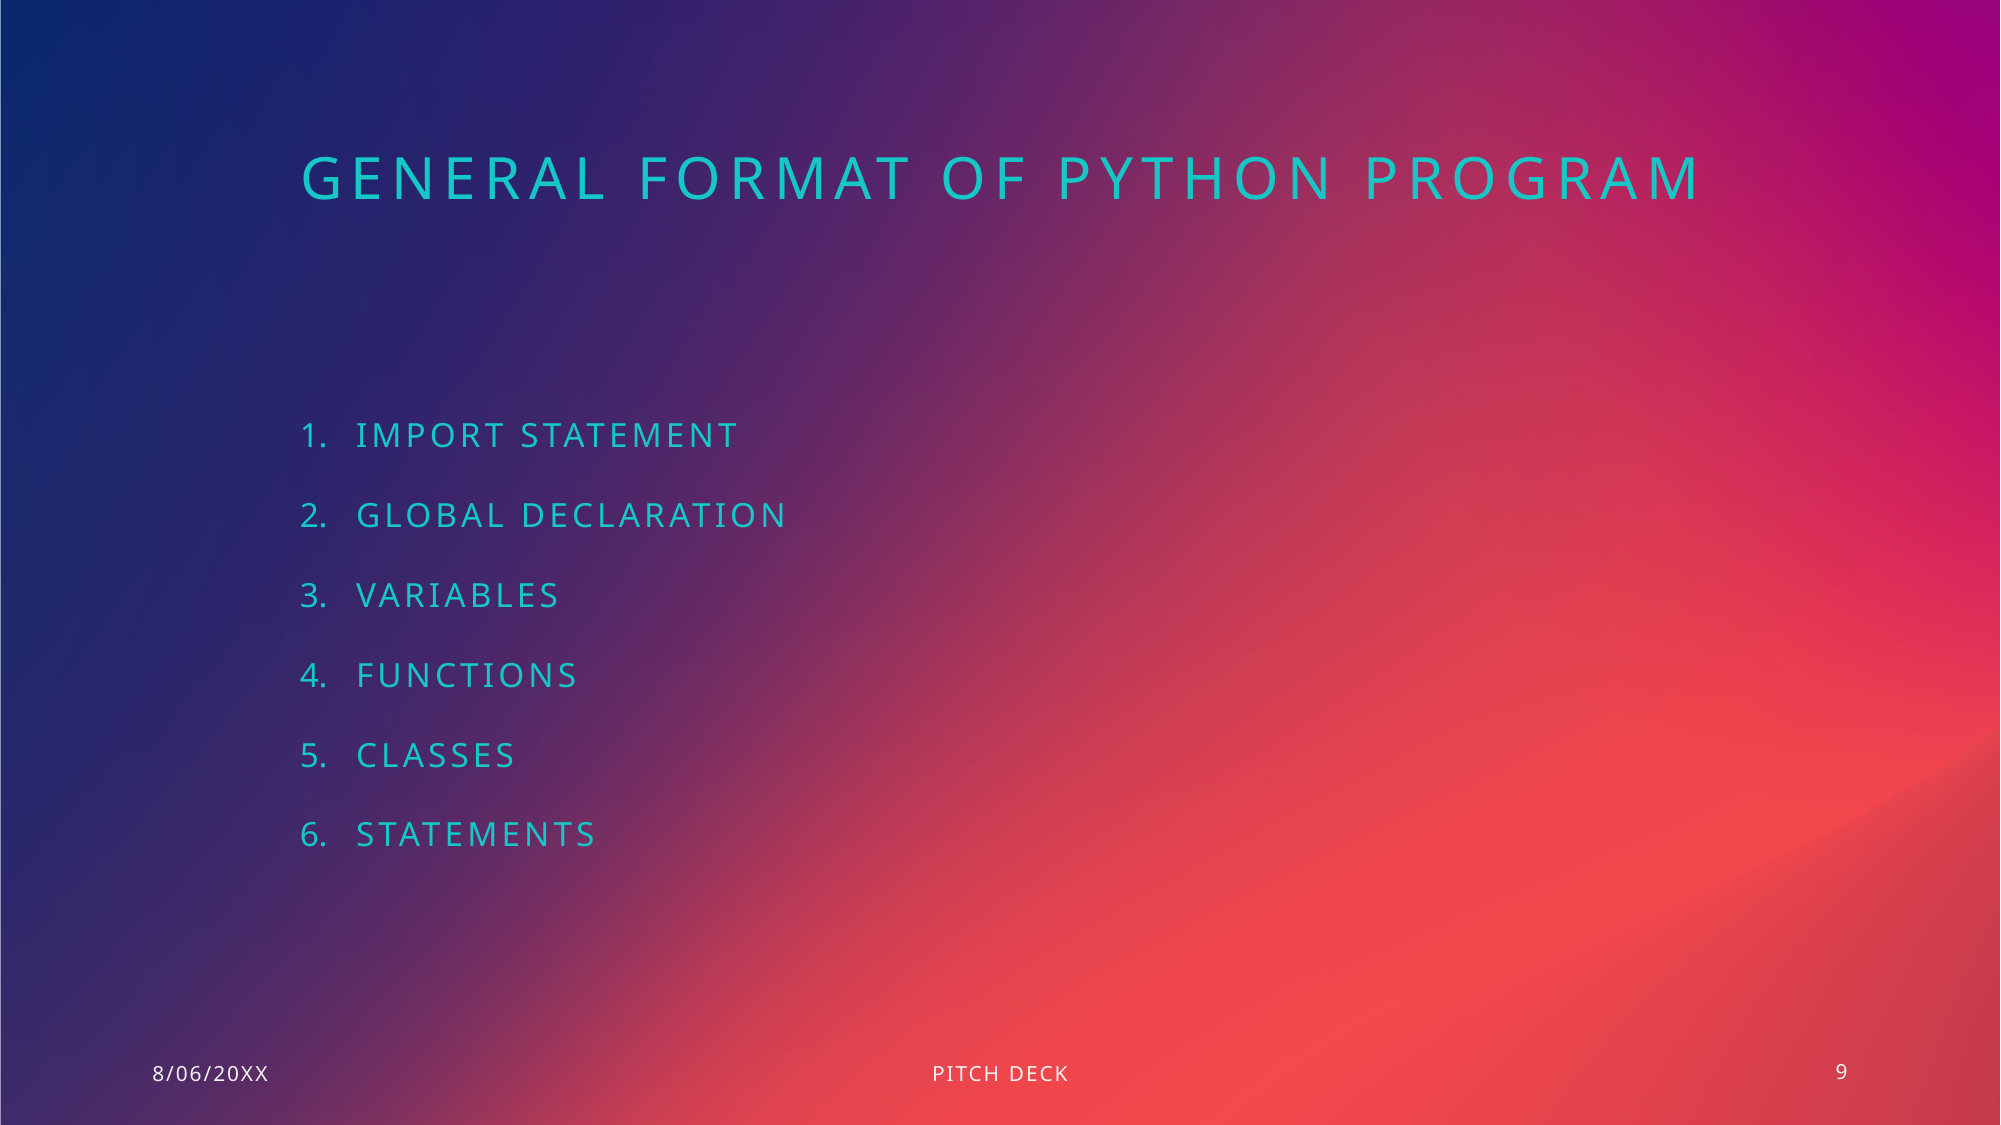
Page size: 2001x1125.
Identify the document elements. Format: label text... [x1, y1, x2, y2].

picture [0, 0, 2000, 1125]
slide_number 9 [1412, 1042, 1863, 1103]
list General format of python program​ [285, 70, 1889, 283]
text_box Import Statement Global declaration Variables Functions Classes Statements [285, 367, 1285, 1021]
footer PITCH DECK [662, 1042, 1338, 1103]
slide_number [137, 1042, 588, 1103]
